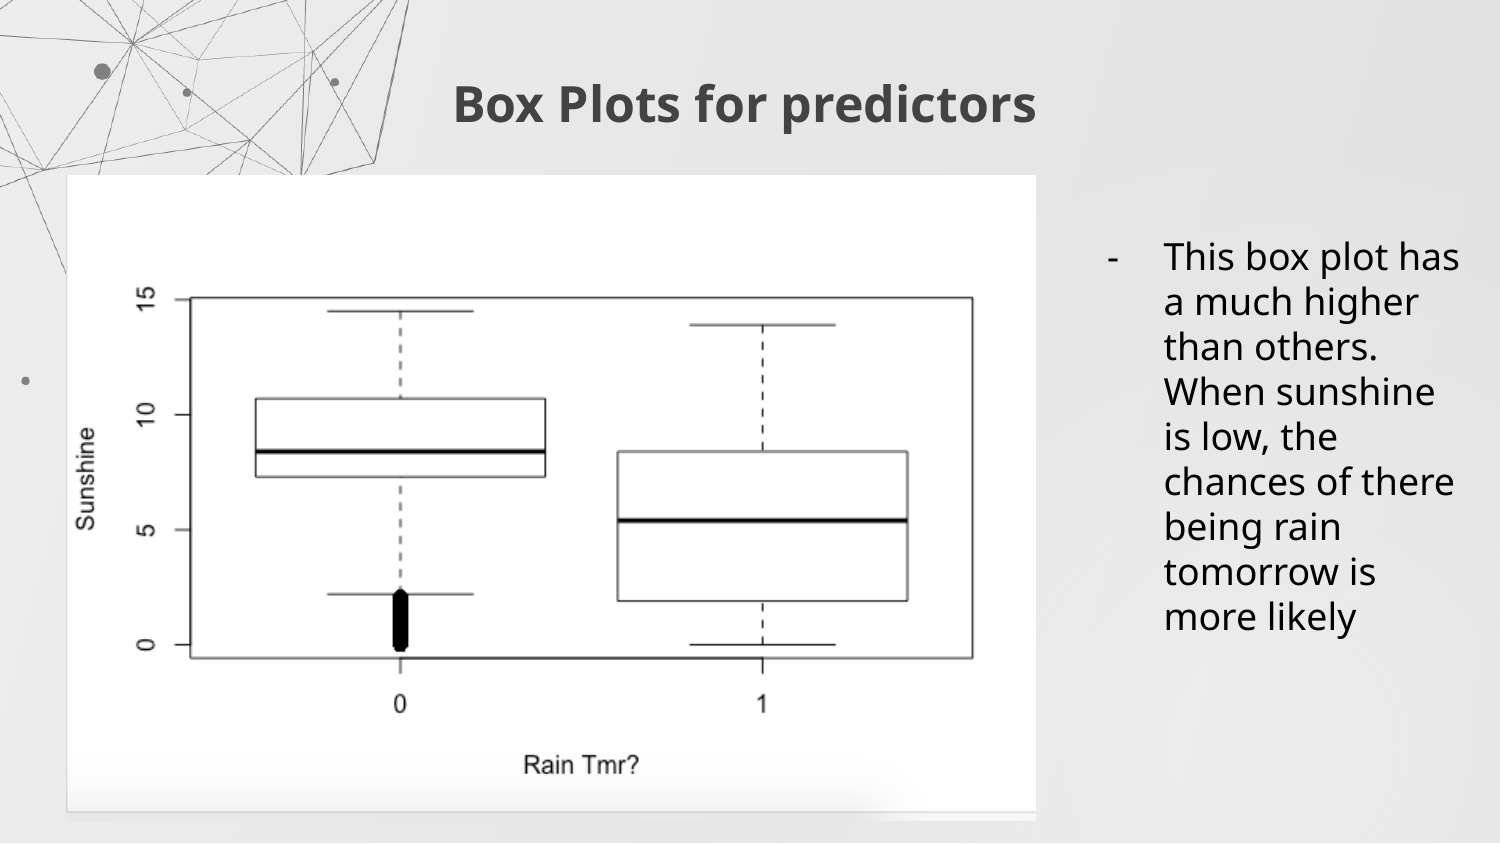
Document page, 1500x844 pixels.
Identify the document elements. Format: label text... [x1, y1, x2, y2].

picture [0, 0, 1500, 844]
title Box Plots for predictors [316, 57, 1173, 214]
text_box This box plot has a much higher than others. When sunshine is low, the chances of there being rain tomorrow is more likely [1073, 217, 1477, 844]
